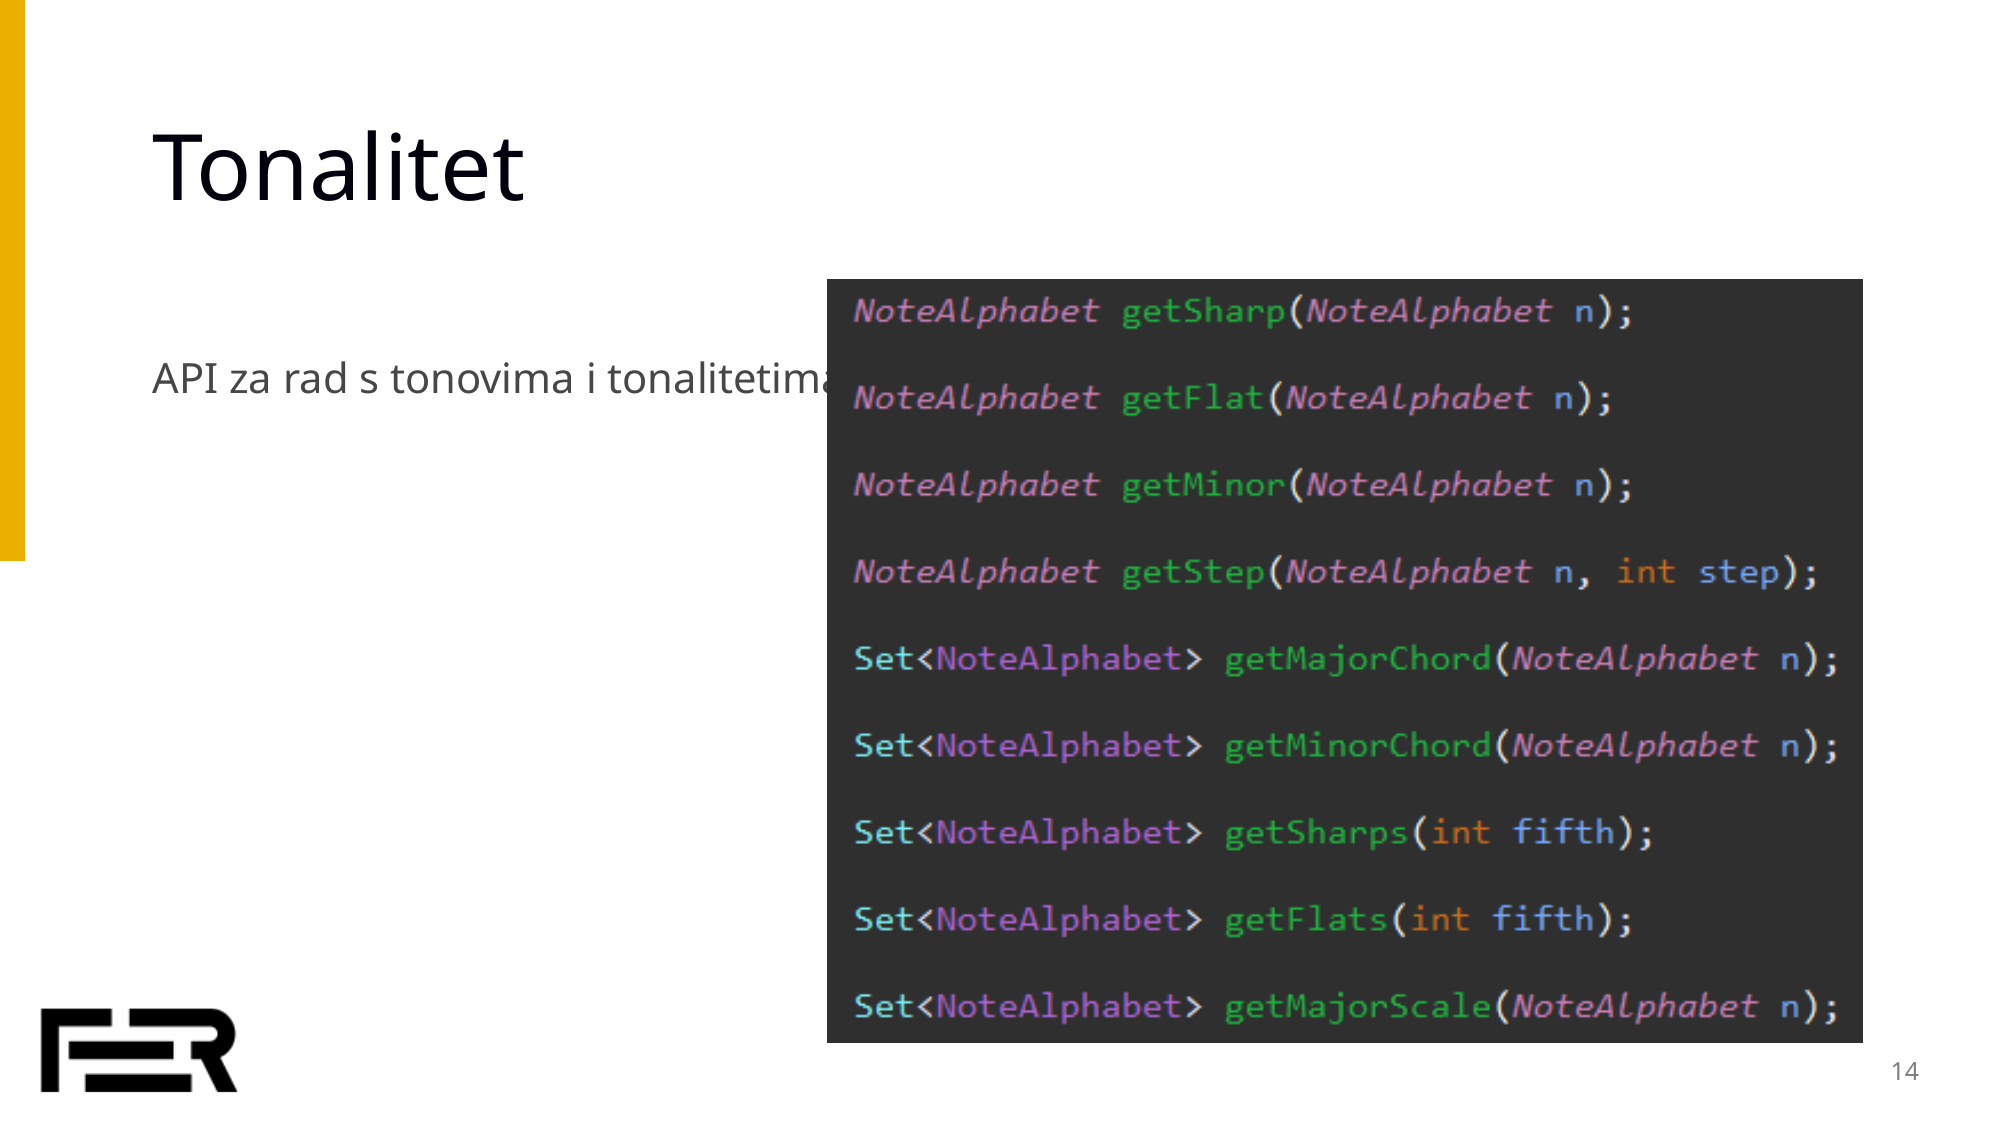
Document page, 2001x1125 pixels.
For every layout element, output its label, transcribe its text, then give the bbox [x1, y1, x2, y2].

slide_number 14 [1484, 1042, 1935, 1103]
title Tonalitet [137, 114, 1654, 326]
picture [827, 279, 1863, 1043]
subtitle API za rad s tonovima i tonalitetima [137, 350, 827, 721]
picture [39, 1007, 249, 1102]
